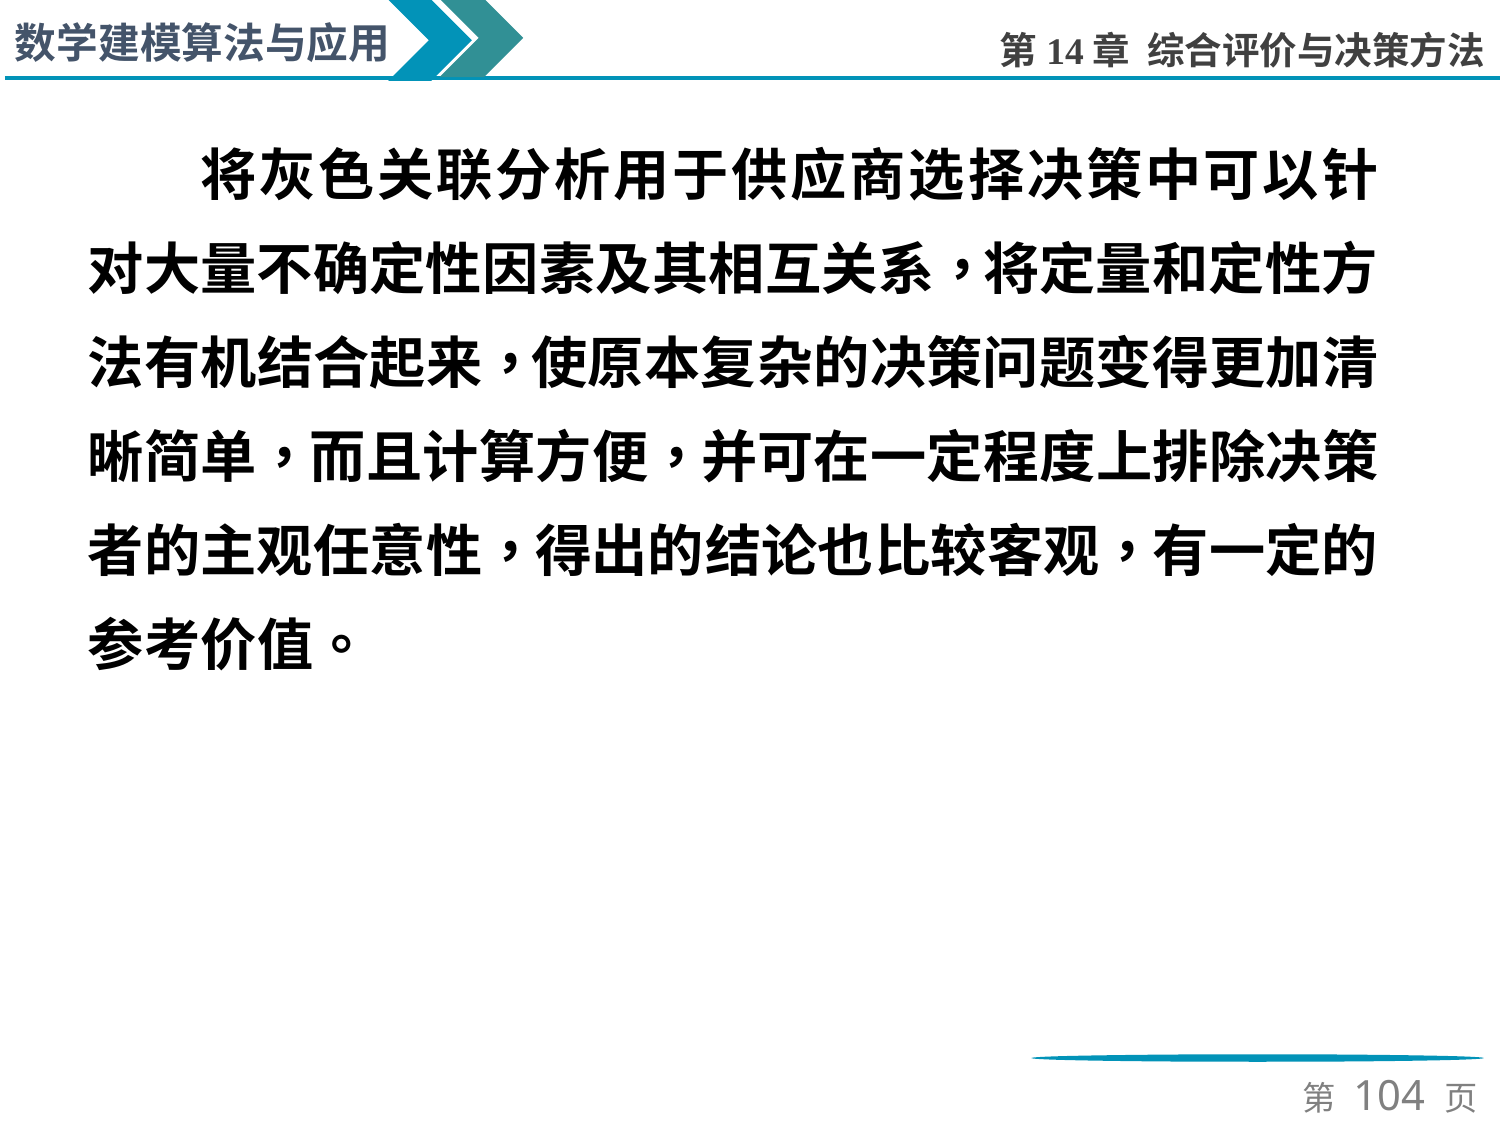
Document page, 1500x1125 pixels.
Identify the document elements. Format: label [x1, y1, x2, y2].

text_box [87, 131, 1378, 728]
